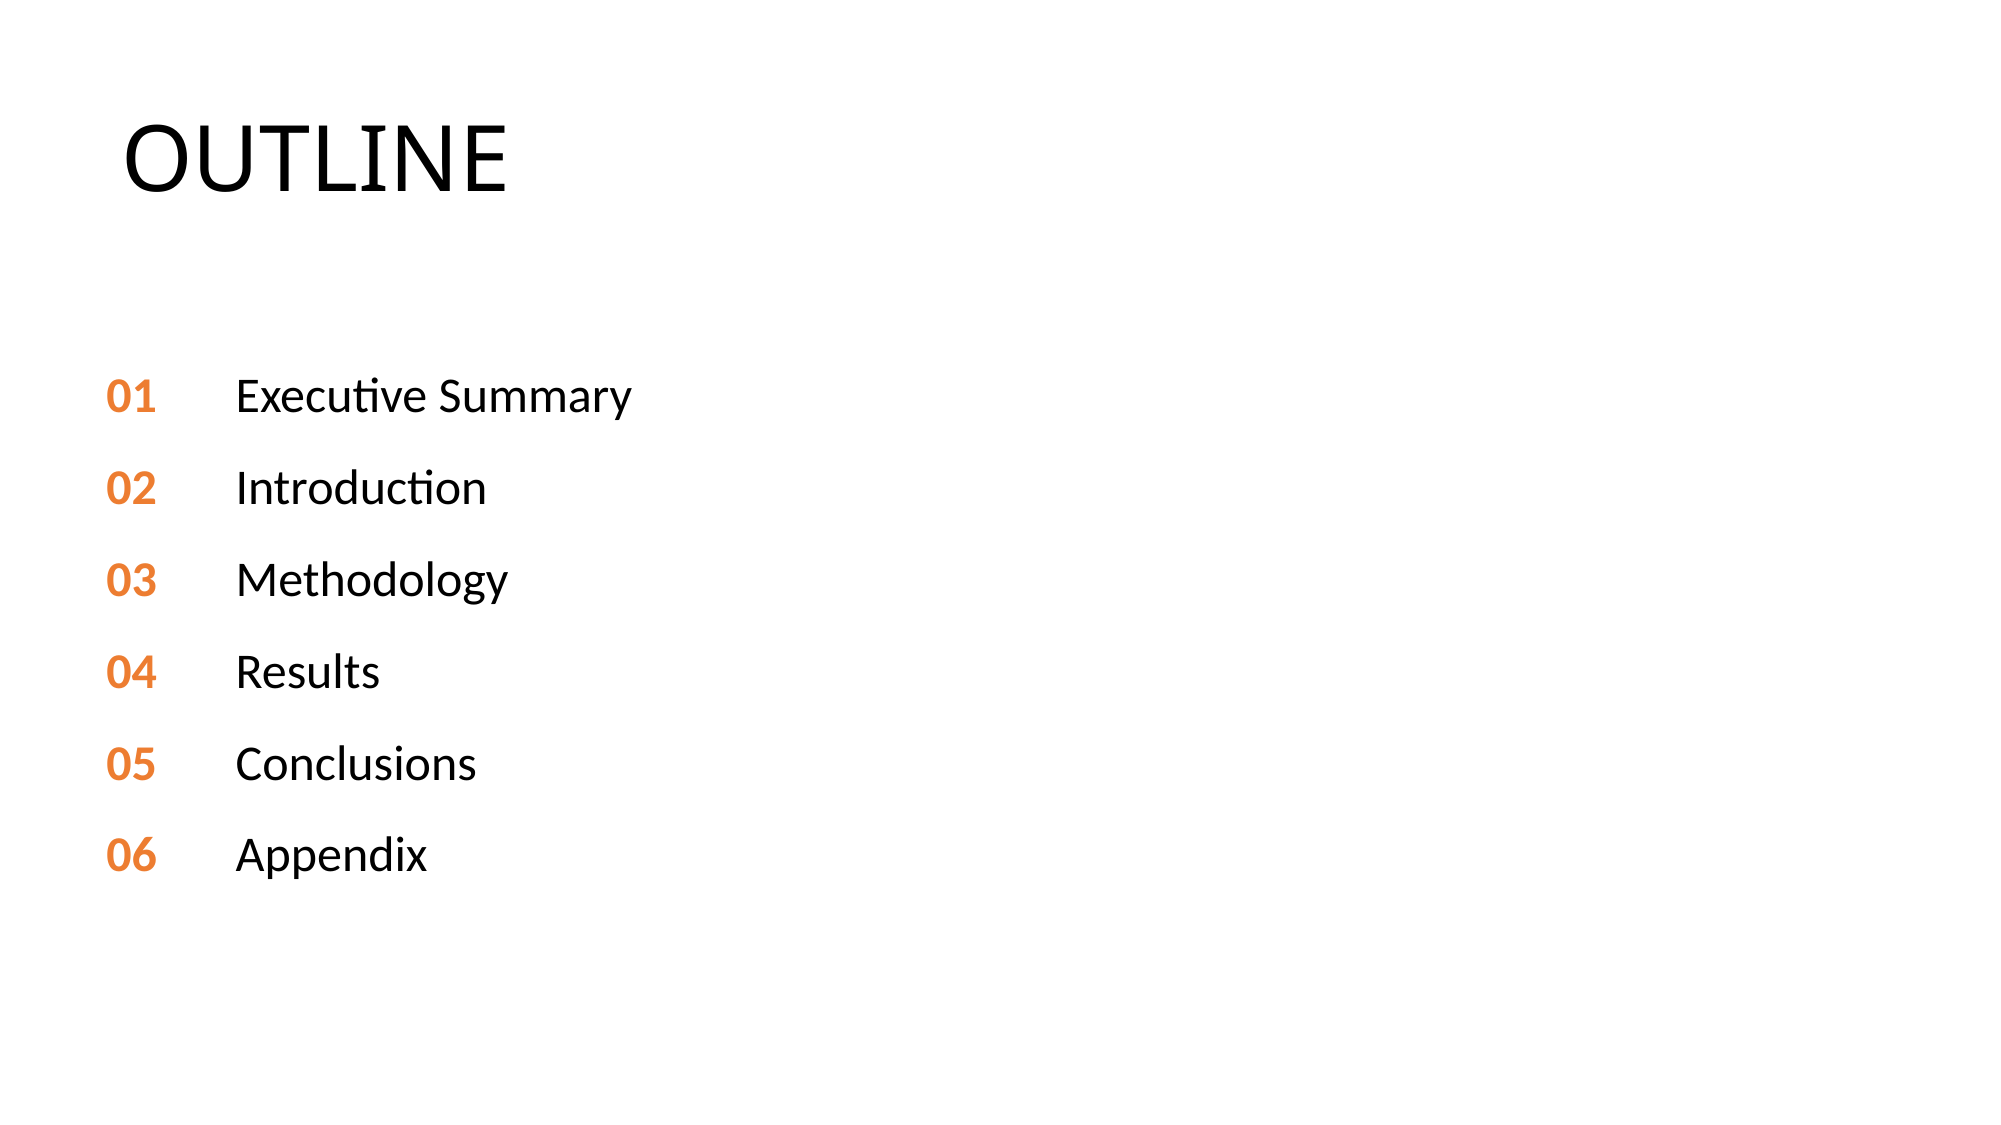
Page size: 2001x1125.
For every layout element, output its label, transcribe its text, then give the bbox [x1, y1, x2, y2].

text_box 06 [105, 821, 216, 883]
text_box 03 [105, 545, 216, 608]
title OUTLINE [106, 102, 1902, 221]
text_box 05 [105, 729, 216, 792]
text_box 02 [105, 453, 216, 516]
text_box 04 [105, 637, 216, 700]
text_box Executive Summary [235, 362, 683, 424]
text_box Methodology [235, 545, 683, 608]
text_box Introduction [235, 453, 683, 516]
text_box 01 [105, 362, 216, 424]
text_box Appendix [235, 821, 683, 883]
text_box Conclusions [235, 729, 683, 792]
text_box Results [235, 637, 683, 700]
